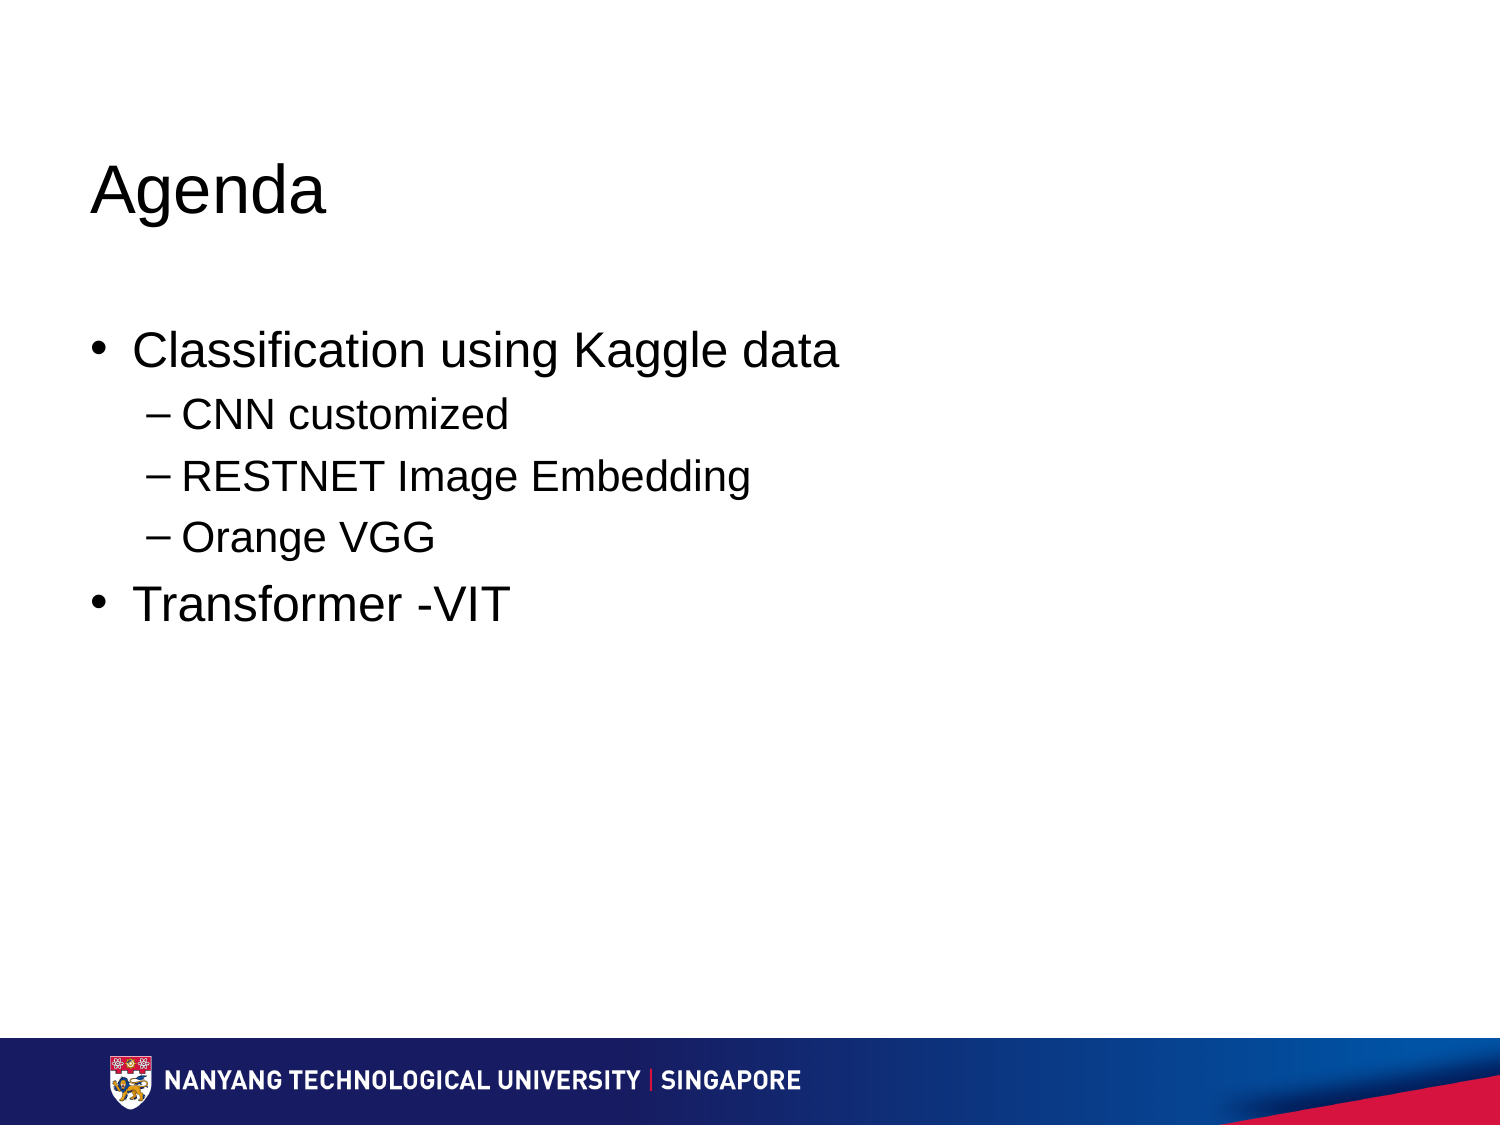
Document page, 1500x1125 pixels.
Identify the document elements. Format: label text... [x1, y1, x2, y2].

list Classification using Kaggle data CNN customized RESTNET Image Embedding Orange VGG Transformer -VIT [75, 309, 1425, 946]
picture [0, 1038, 1500, 1125]
title Agenda [75, 92, 1425, 280]
